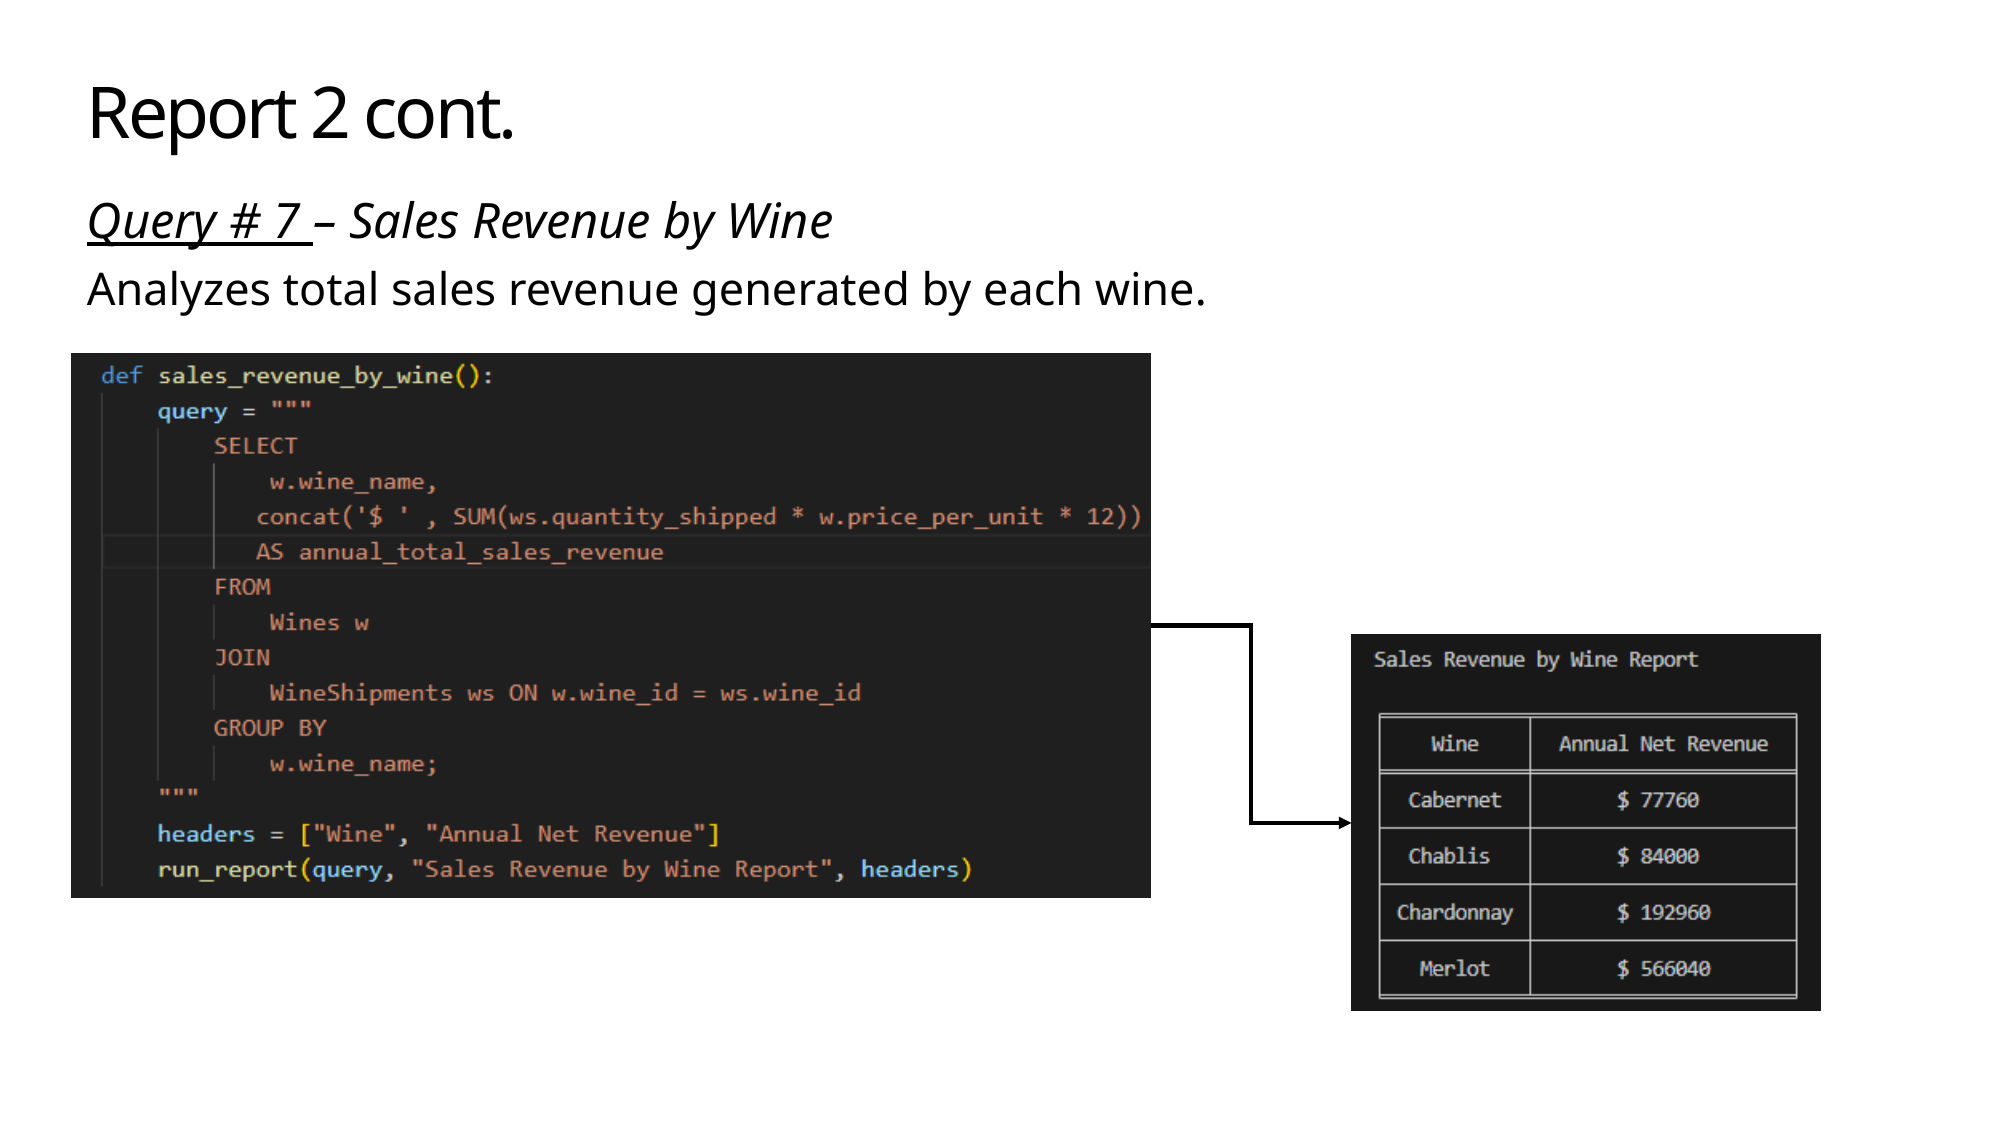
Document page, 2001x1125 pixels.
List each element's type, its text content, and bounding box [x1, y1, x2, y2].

picture [1351, 634, 1821, 1012]
list Query # 7 – Sales Revenue by Wine Analyzes total sales revenue generated by each wine. [71, 170, 1298, 354]
title Report 2 cont. [71, 59, 539, 170]
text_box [1150, 624, 1353, 824]
picture [71, 353, 1152, 898]
